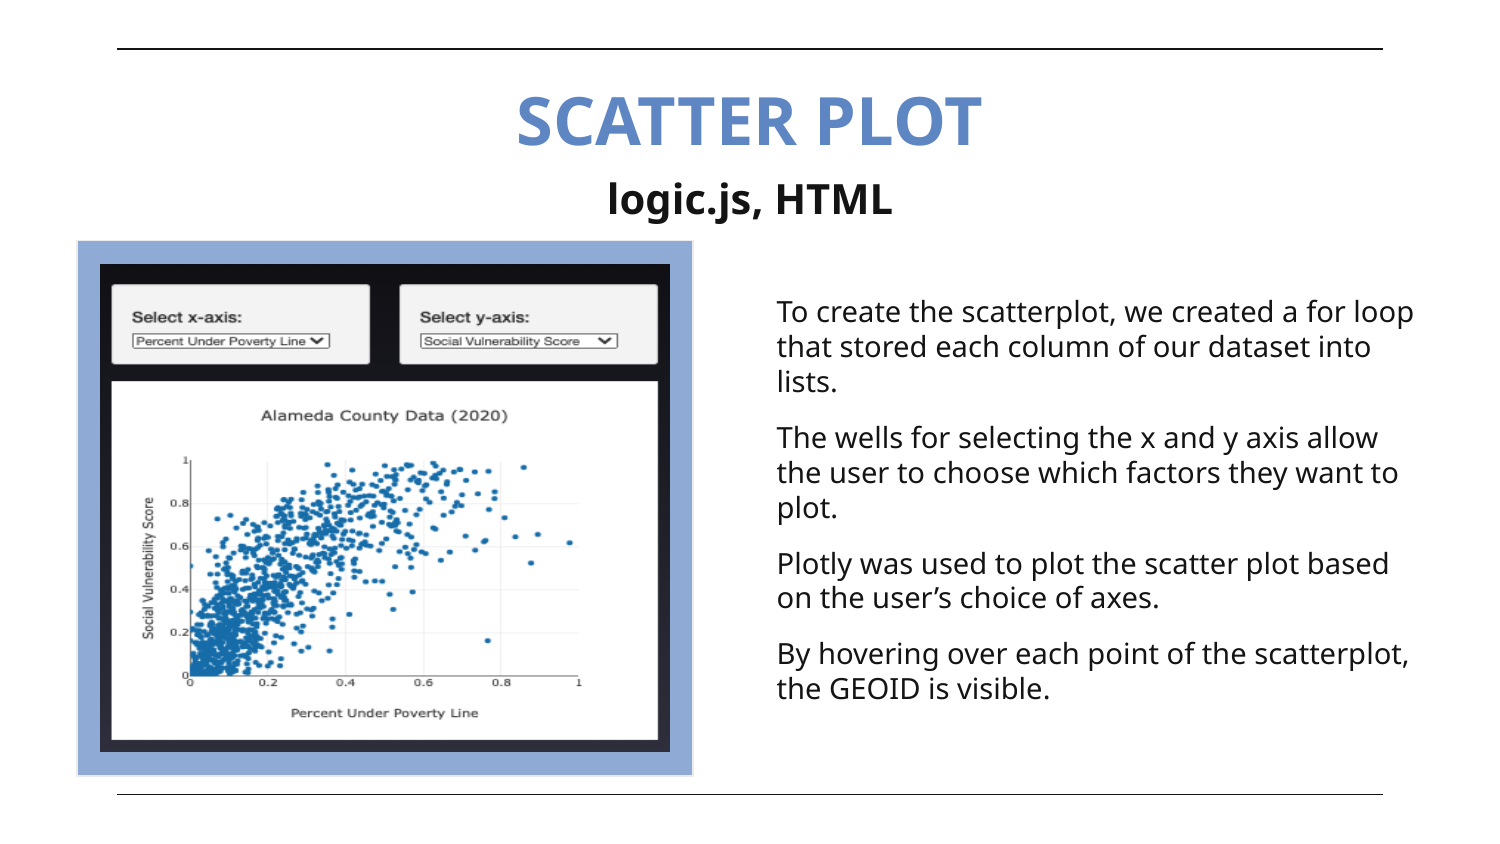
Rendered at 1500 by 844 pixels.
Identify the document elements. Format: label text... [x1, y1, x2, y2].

text_box [76, 240, 693, 776]
title SCATTER PLOT [324, 63, 1176, 157]
picture [100, 264, 670, 753]
text_box To create the scatterplot, we created a for loop that stored each column of our dataset into lists. The wells for selecting the x and y axis allow the user to choose which factors they want to plot. Plotly was used to plot the scatter plot based on the user’s choice of axes. By hovering over each point of the scatterplot, the GEOID is visible. [761, 278, 1439, 721]
list logic.js, HTML [324, 157, 1176, 223]
